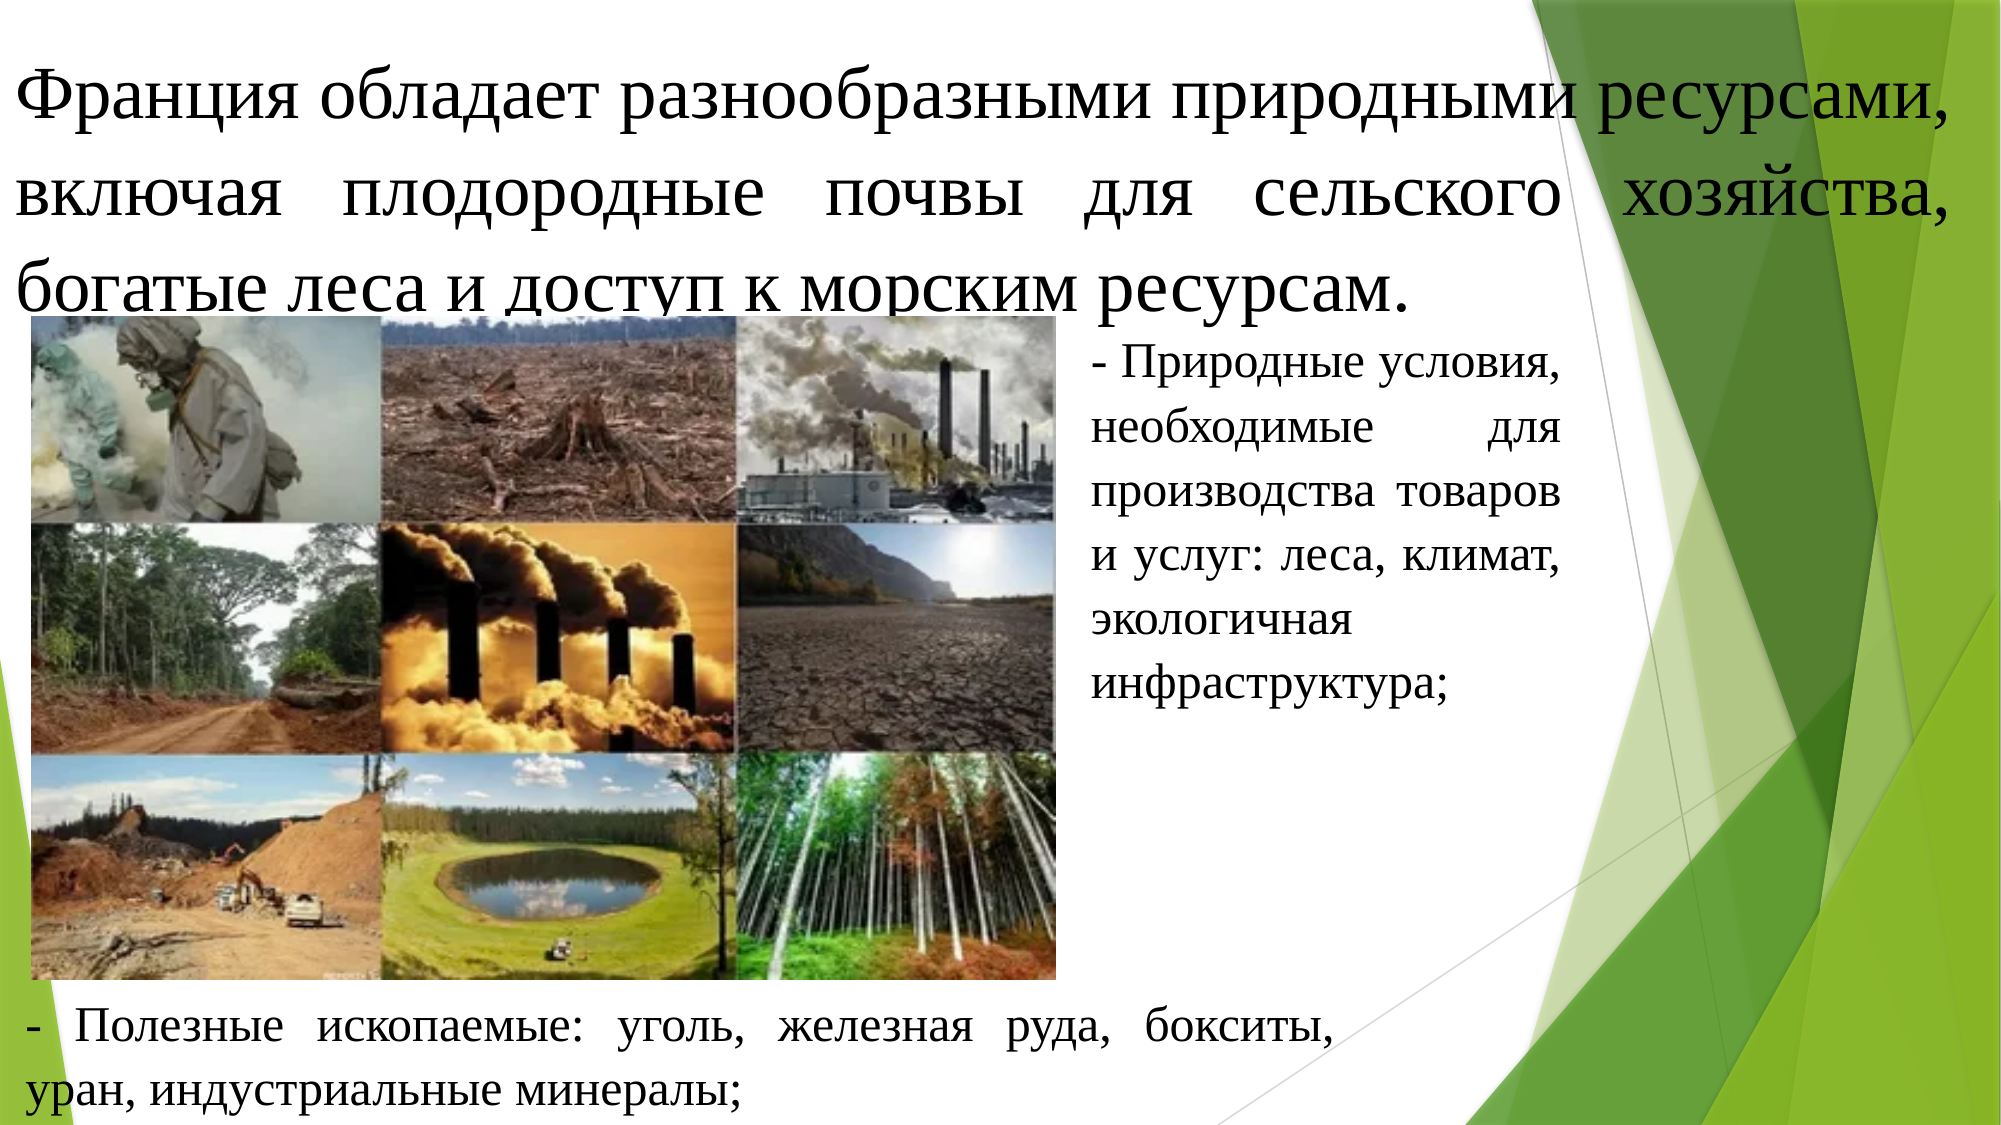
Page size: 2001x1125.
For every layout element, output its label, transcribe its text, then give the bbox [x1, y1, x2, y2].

picture [30, 315, 1056, 980]
title Франция обладает разнообразными природными ресурсами, включая плодородные почвы для сельского хозяйства, богатые леса и доступ к морским ресурсам. [0, 29, 1969, 317]
text_box - Полезные ископаемые: уголь, железная руда, бокситы, уран, индустриальные минералы; [10, 979, 1351, 1123]
text_box - Природные условия, необходимые для производства товаров и услуг: леса, климат, экологичная инфраструктура; [1075, 316, 1576, 717]
